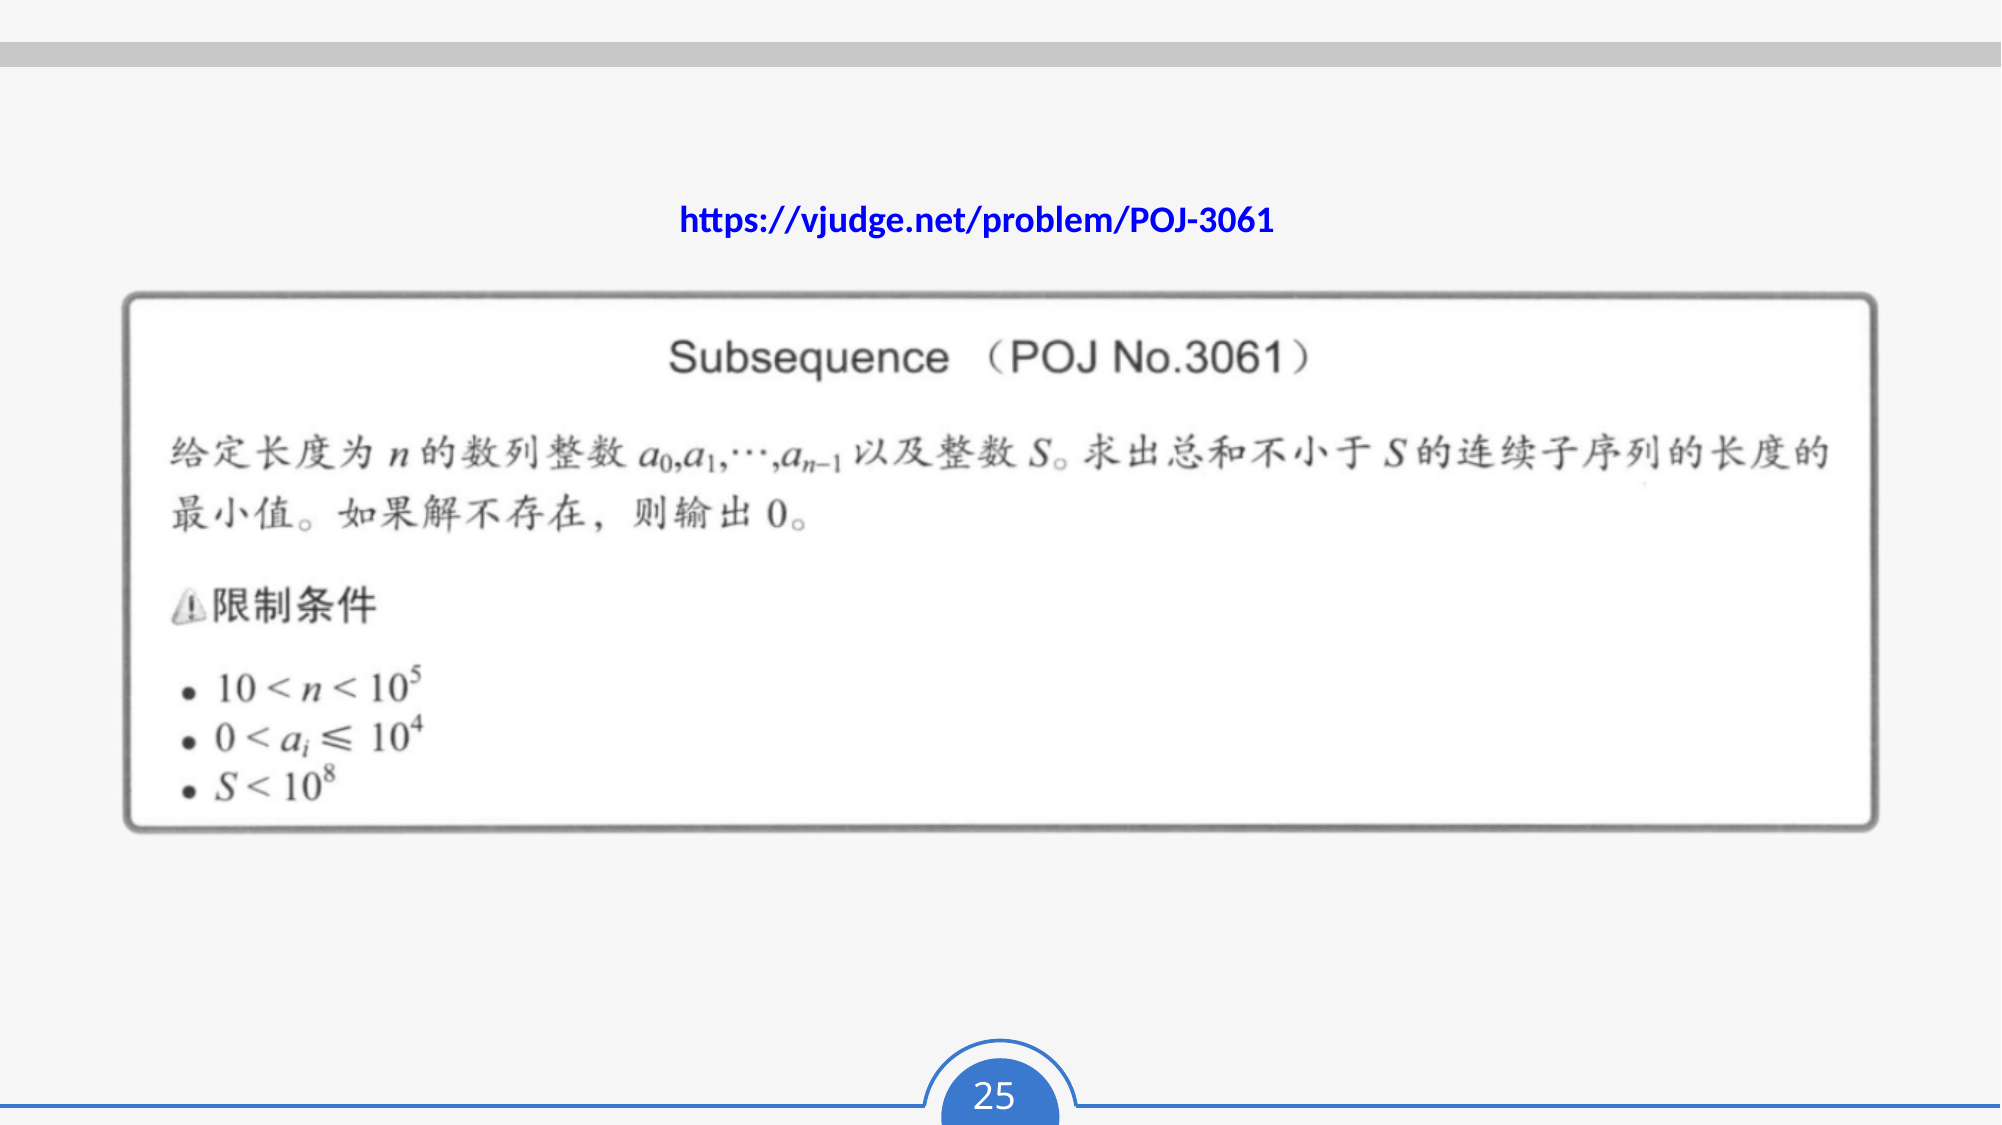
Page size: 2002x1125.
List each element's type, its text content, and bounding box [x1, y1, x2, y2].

text_box https://vjudge.net/problem/POJ-3061 [664, 187, 1290, 248]
picture [105, 277, 1896, 848]
